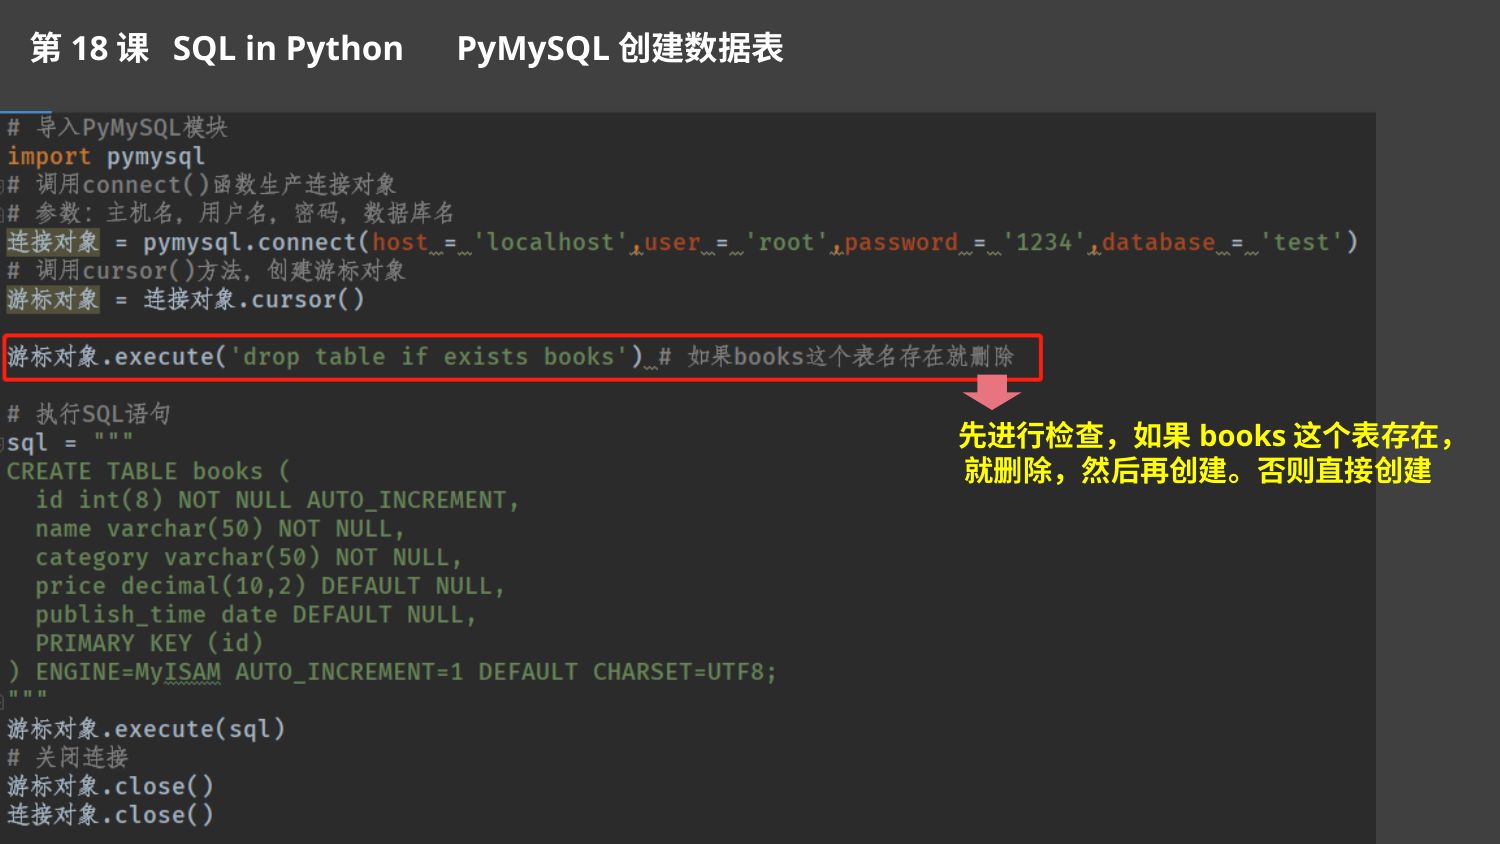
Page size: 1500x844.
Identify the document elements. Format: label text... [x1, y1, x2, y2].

text_box 先进行检查，如果books这个表存在，就删除，然后再创建。否则直接创建 [1381, 410, 1459, 495]
text_box 第18课 SQL in Python PyMySQL创建数据表 [14, 20, 845, 80]
picture [0, 111, 1377, 844]
